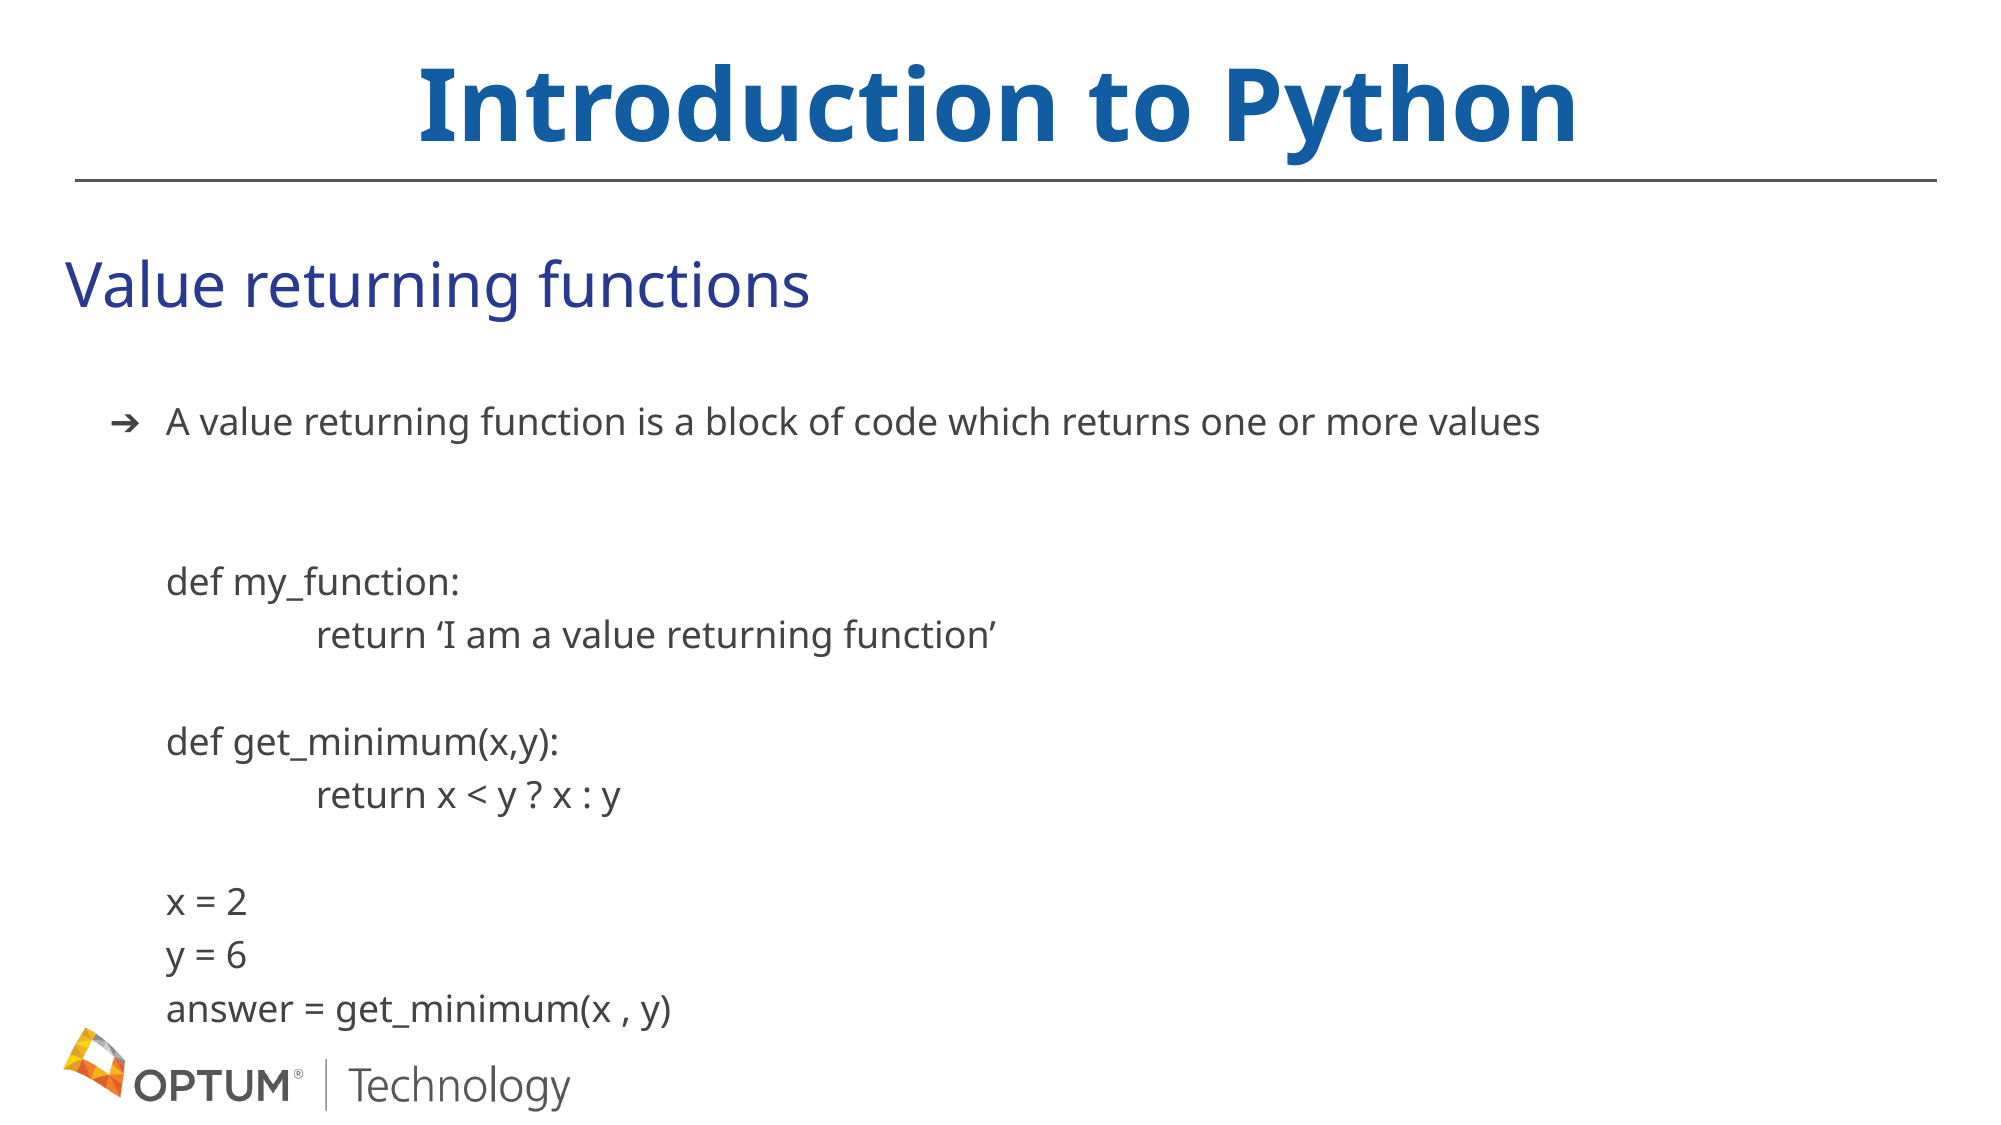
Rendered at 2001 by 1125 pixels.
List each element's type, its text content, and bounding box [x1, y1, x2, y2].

text_box Introduction to Python [137, 0, 1863, 218]
text_box A value returning function is a block of code which returns one or more values def my_function: return ‘I am a value returning function’ def get_minimum(x,y): return x < y ? x : y x = 2 y = 6 answer = get_minimum(x , y) [76, 376, 1949, 1038]
text_box Value returning functions [51, 229, 1449, 330]
